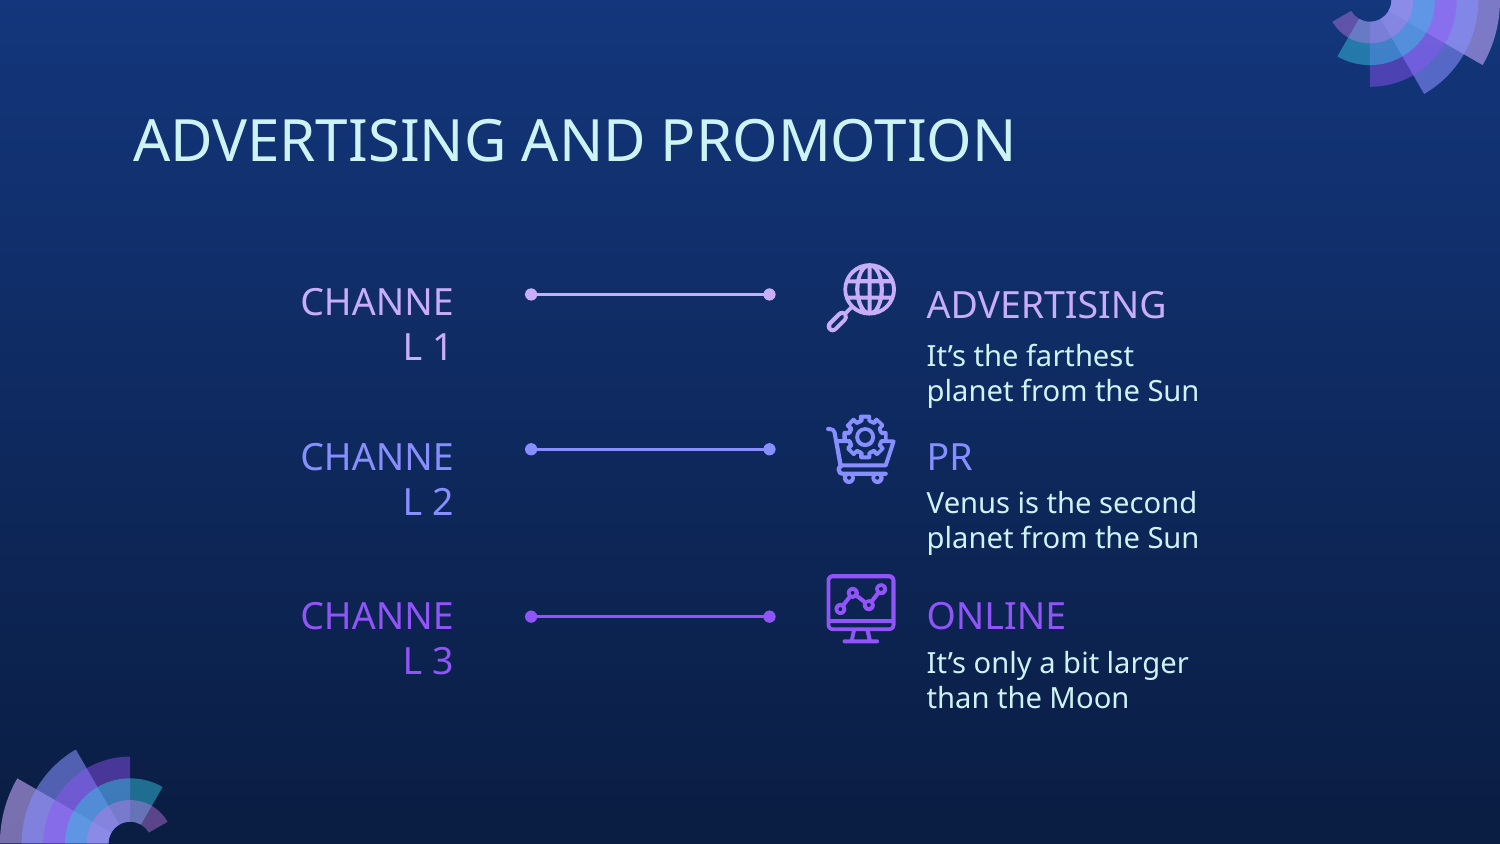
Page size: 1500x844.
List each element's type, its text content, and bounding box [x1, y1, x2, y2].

subtitle CHANNEL 1 [270, 262, 469, 327]
subtitle ONLINE [911, 576, 1230, 629]
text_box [826, 573, 896, 644]
subtitle Venus is the second planet from the Sun [911, 469, 1230, 564]
subtitle CHANNEL 2 [270, 418, 469, 483]
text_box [825, 414, 897, 485]
title ADVERTISING AND PROMOTION [118, 88, 1382, 183]
text_box [826, 263, 896, 333]
subtitle It’s the farthest planet from the Sun [911, 322, 1230, 412]
subtitle ADVERTISING [911, 265, 1230, 322]
subtitle It’s only a bit larger than the Moon [911, 629, 1230, 724]
subtitle CHANNEL 3 [270, 576, 469, 641]
subtitle PR [911, 417, 1230, 469]
